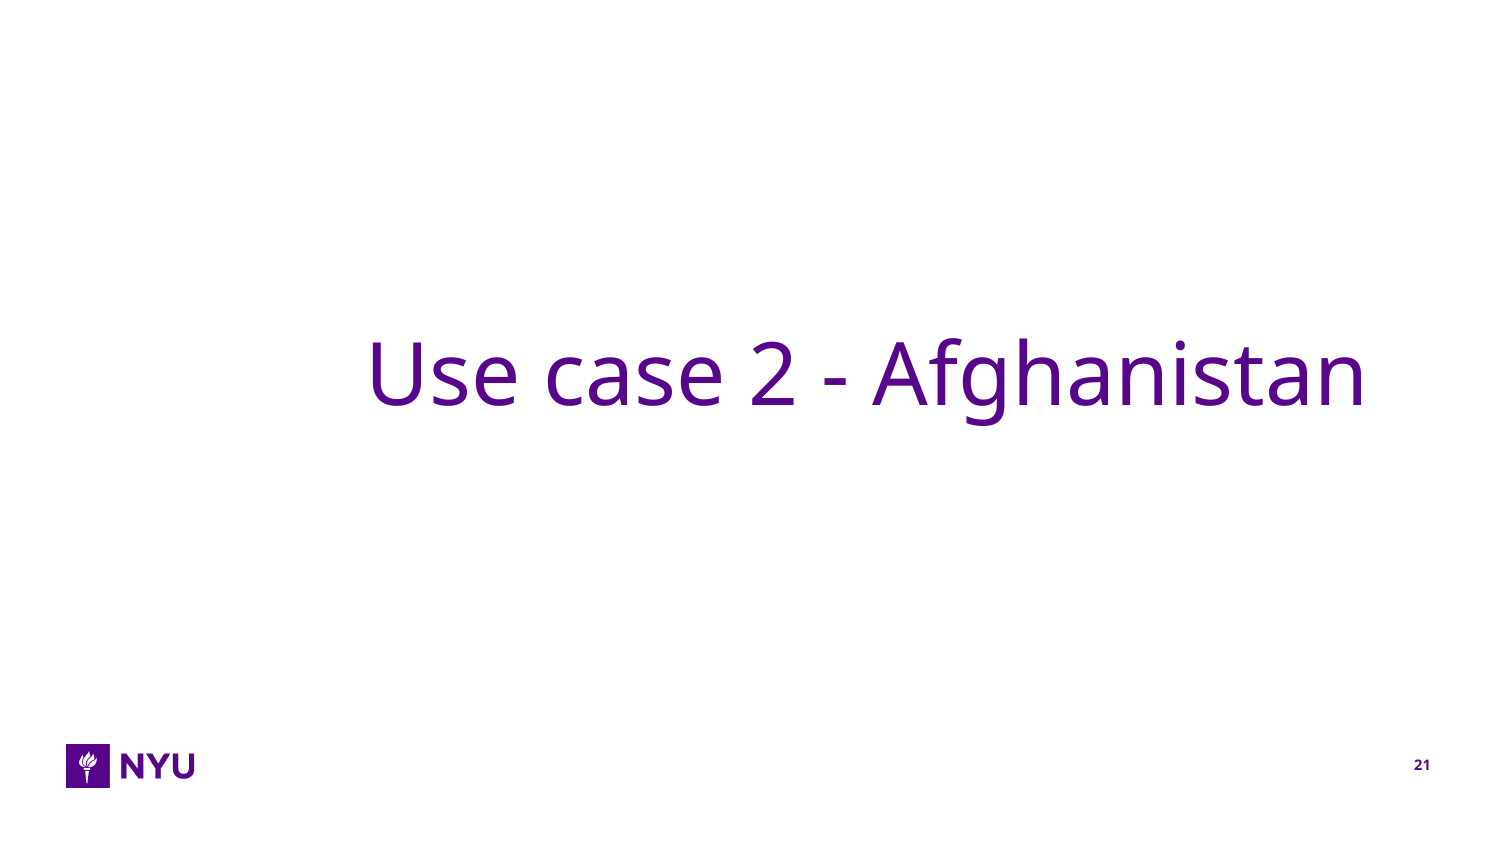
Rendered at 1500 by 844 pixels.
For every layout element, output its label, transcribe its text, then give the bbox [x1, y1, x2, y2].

title Use case 2 - Afghanistan [38, 318, 1384, 844]
